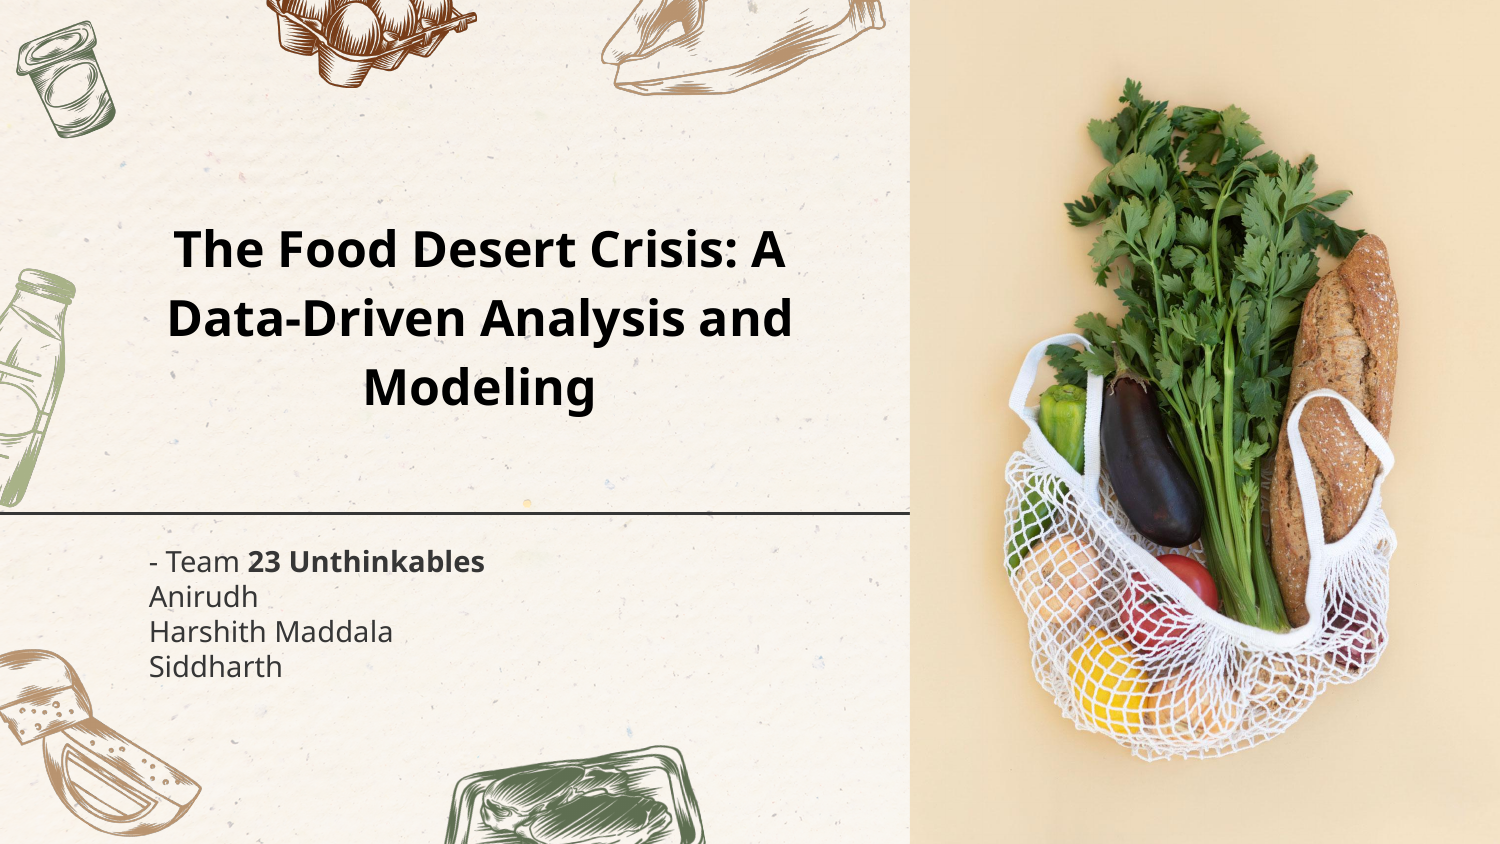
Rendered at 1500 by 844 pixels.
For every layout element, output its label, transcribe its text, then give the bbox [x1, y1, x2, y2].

picture [0, 0, 1500, 844]
subtitle - Team 23 Unthinkables Anirudh Harshith Maddala Siddharth [133, 528, 504, 709]
title The Food Desert Crisis: A Data-Driven Analysis and Modeling [84, 175, 876, 488]
